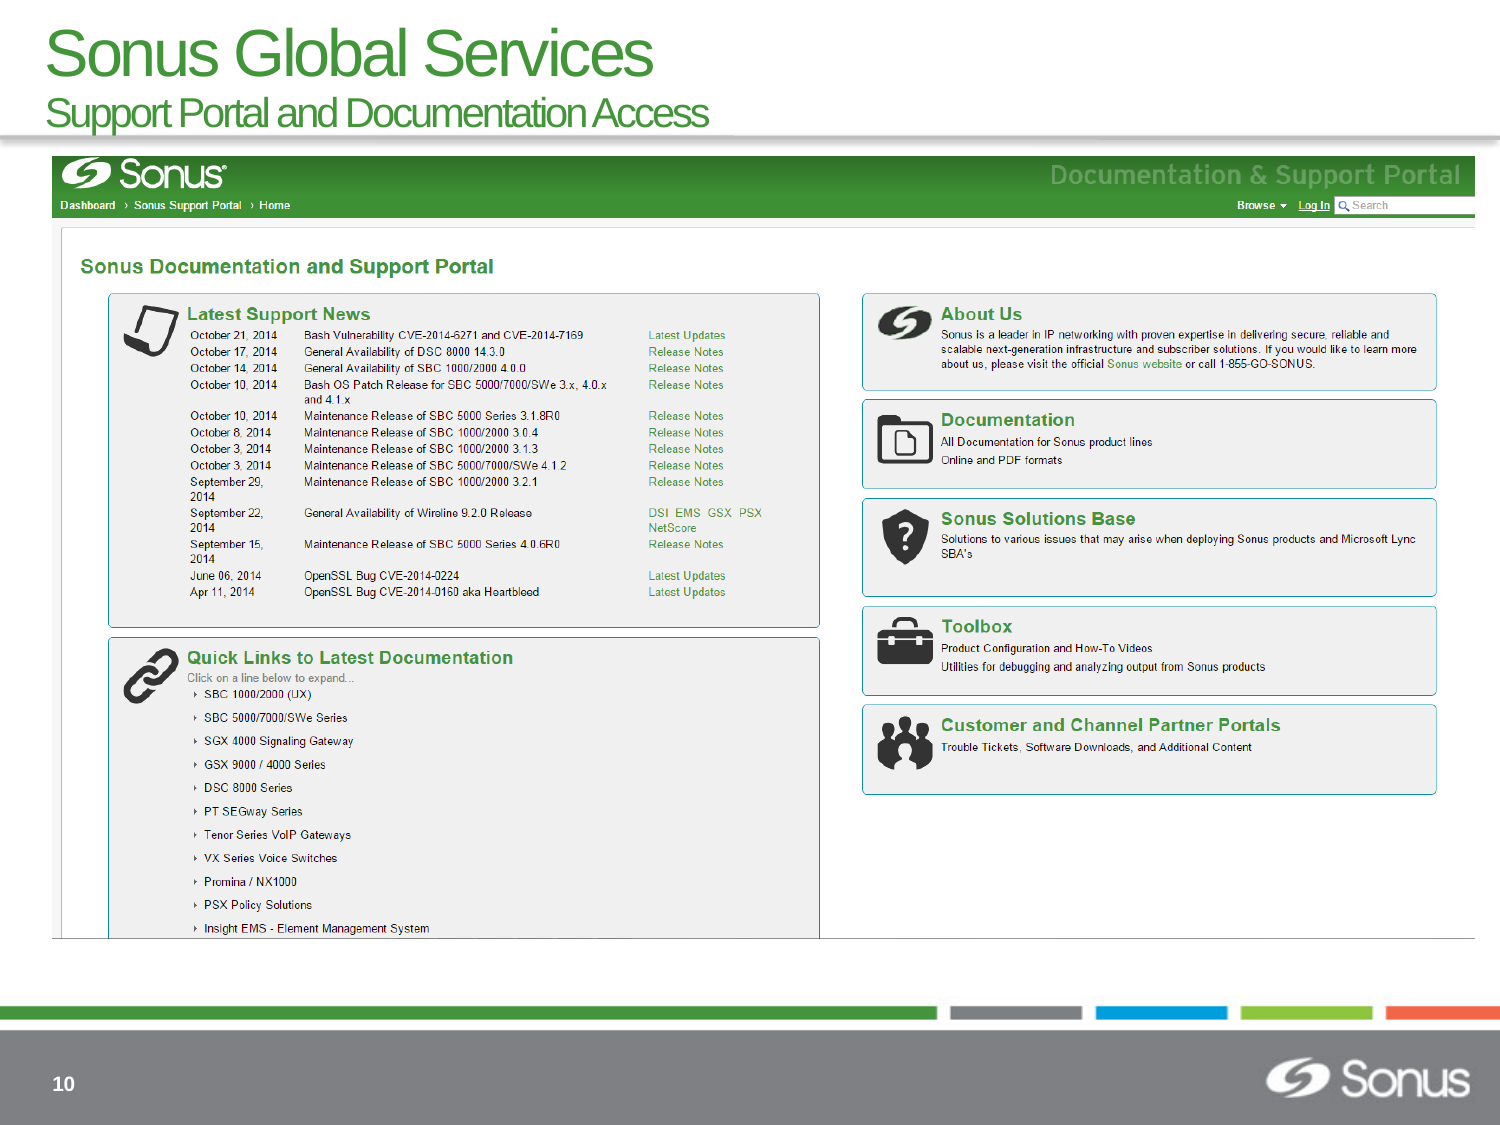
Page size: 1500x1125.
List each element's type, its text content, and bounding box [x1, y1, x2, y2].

picture [0, 0, 1500, 135]
picture [0, 140, 1500, 1125]
title Sonus Global Services Support Portal and Documentation Access [29, 24, 1471, 131]
